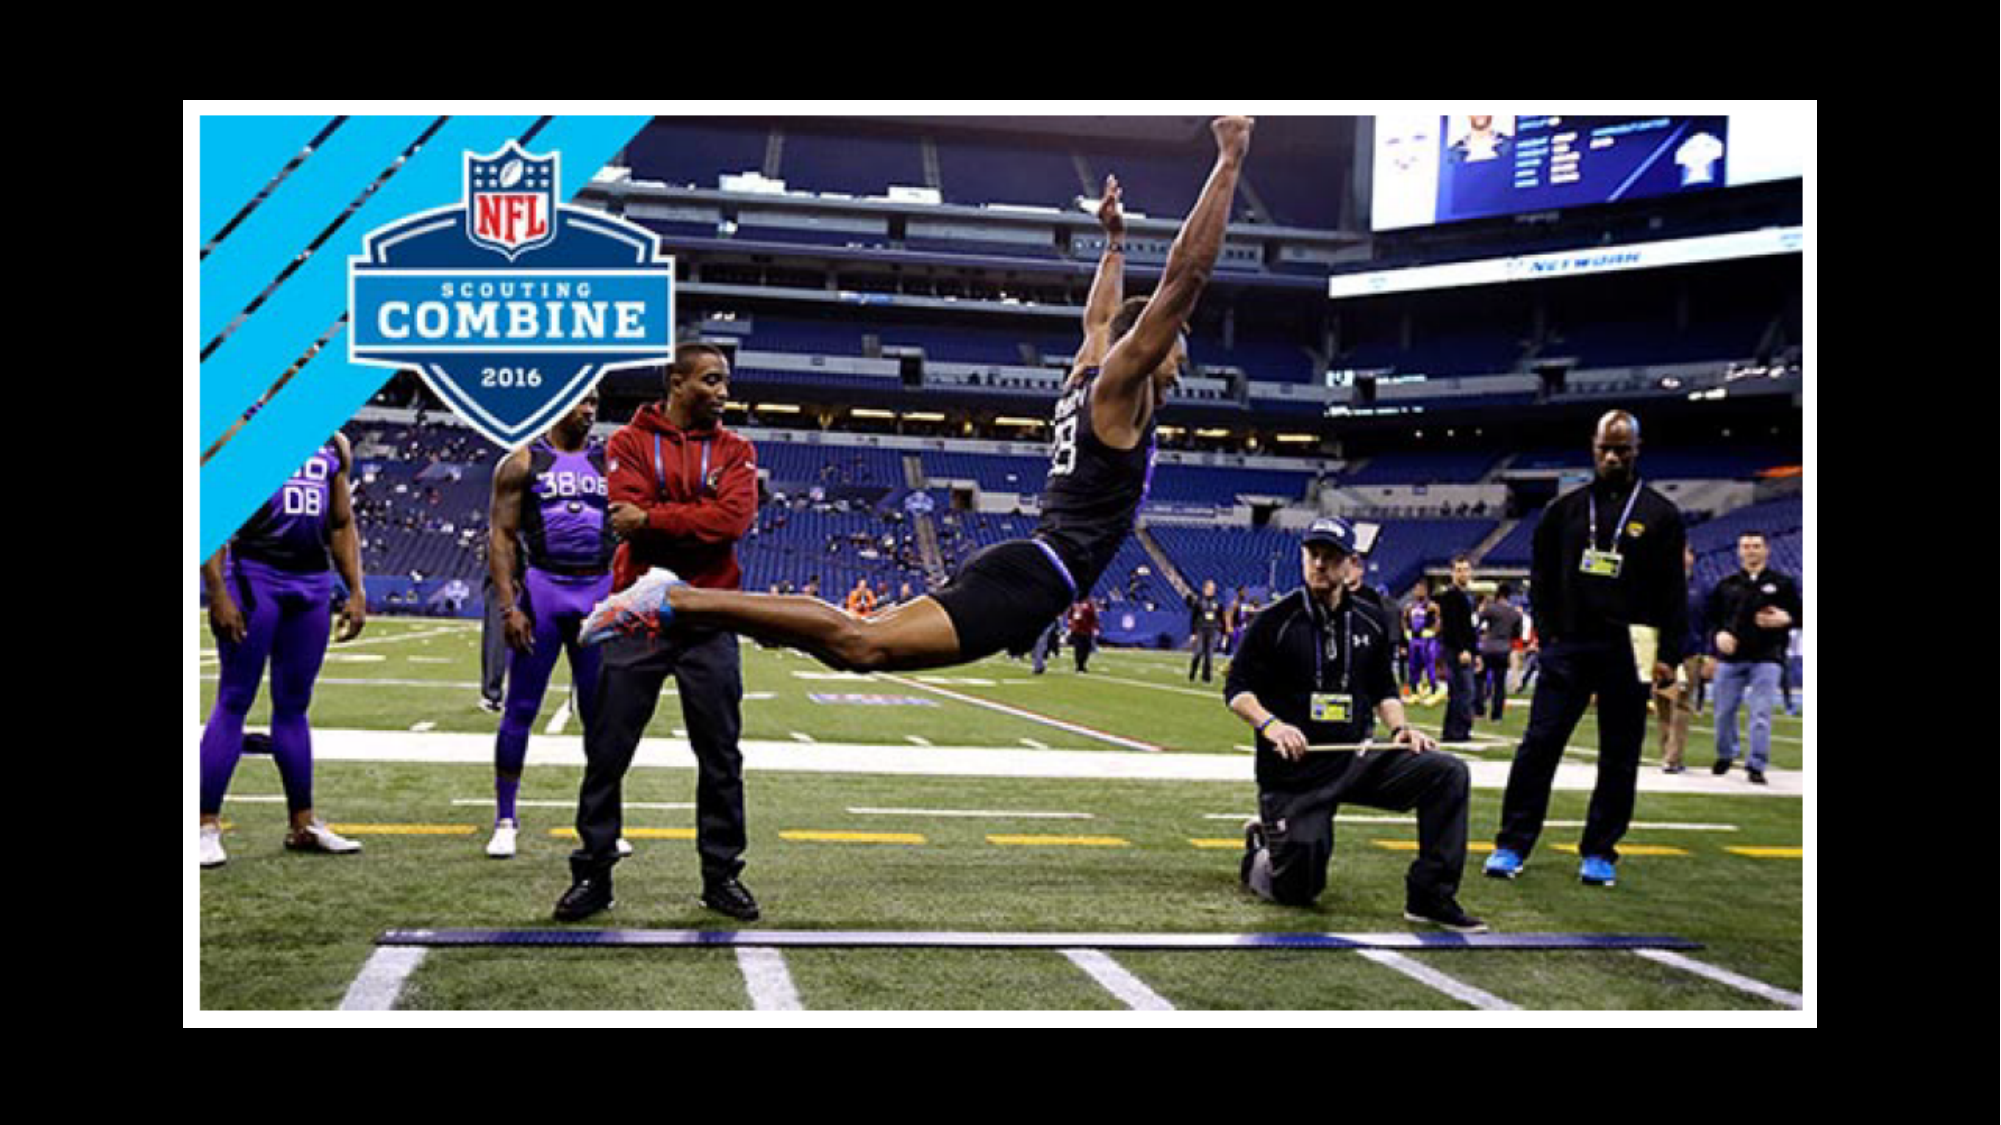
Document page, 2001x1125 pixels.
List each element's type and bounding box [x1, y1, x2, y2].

picture [183, 100, 1817, 1028]
